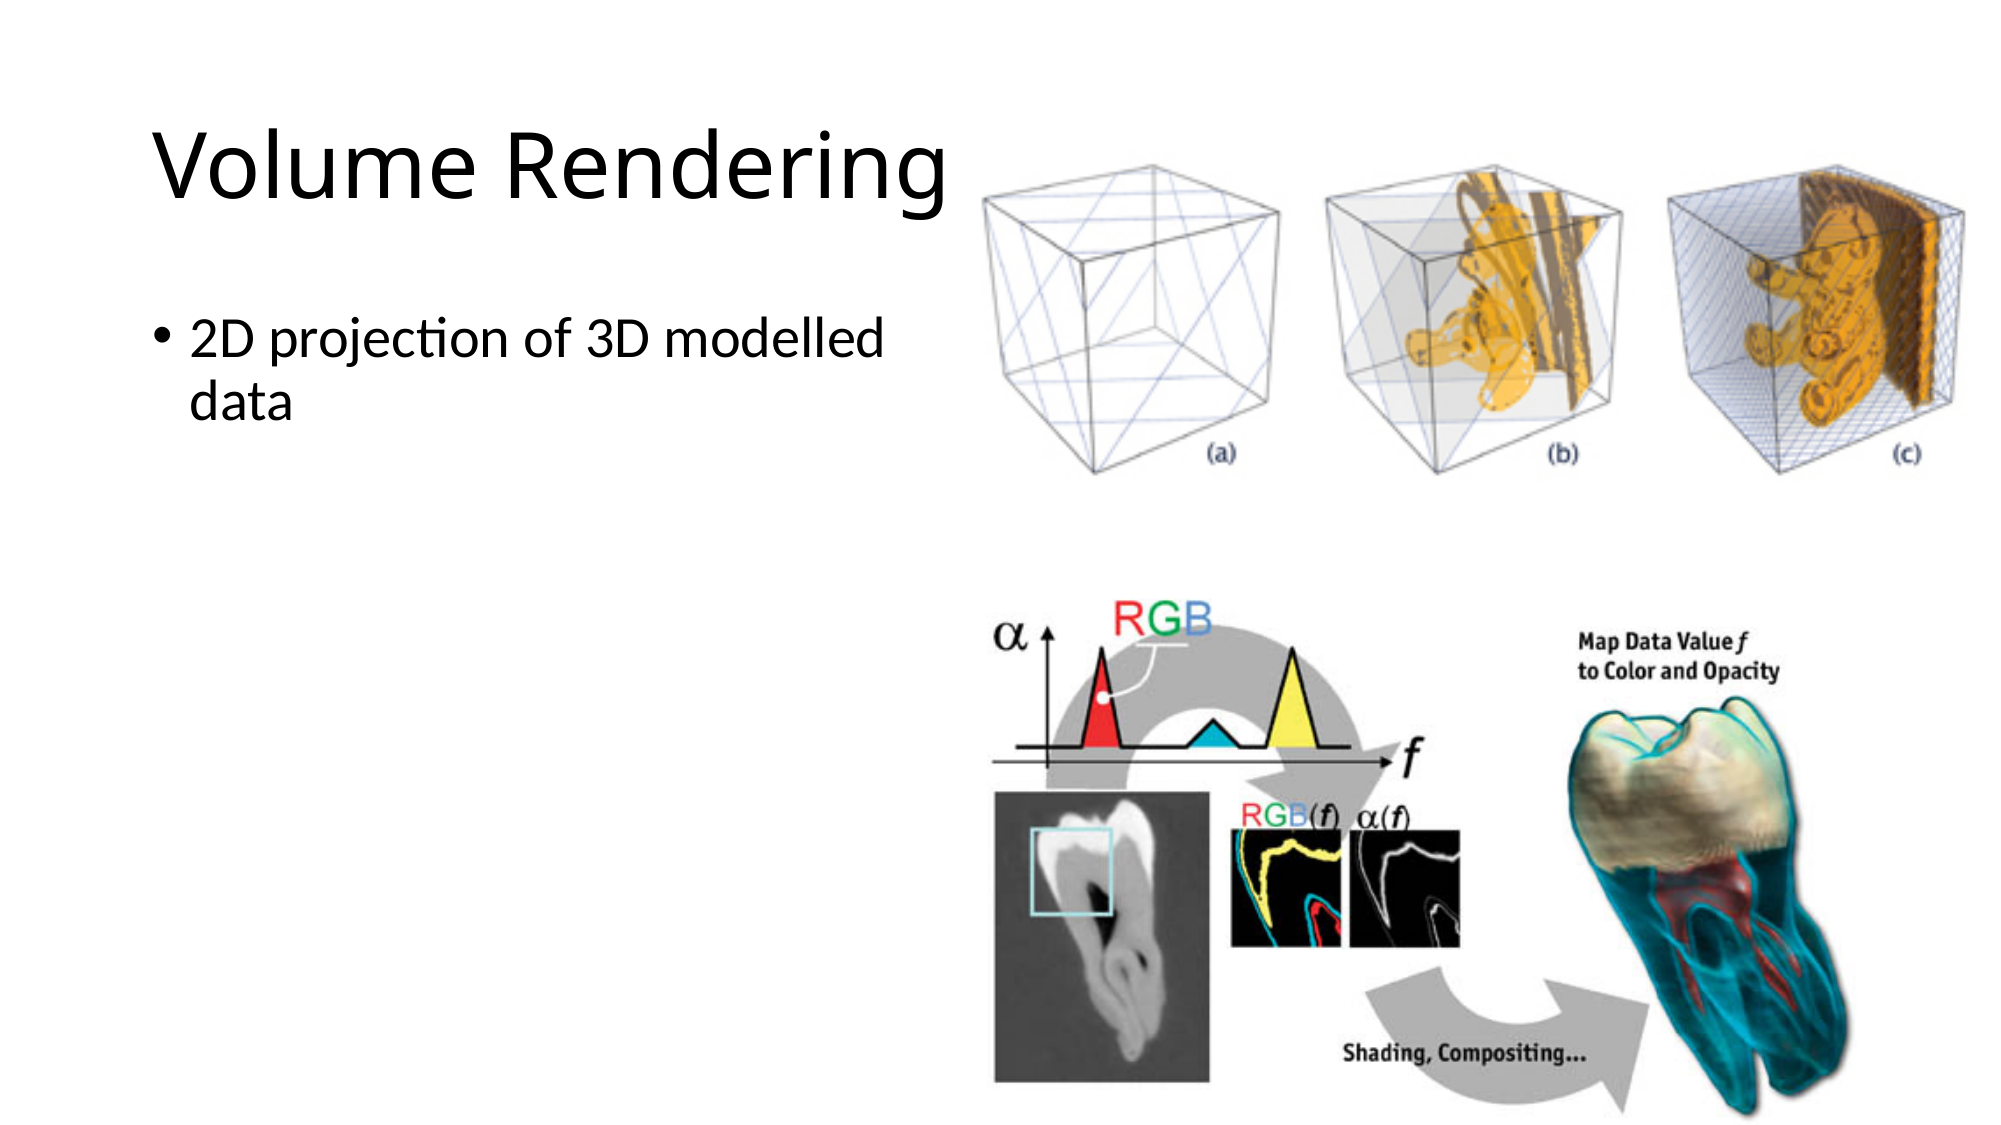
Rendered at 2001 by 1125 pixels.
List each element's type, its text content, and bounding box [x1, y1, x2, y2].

title Volume Rendering [137, 59, 1863, 278]
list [962, 111, 1989, 494]
list 2D projection of 3D modelled data [137, 299, 988, 1014]
picture [987, 571, 1864, 1125]
